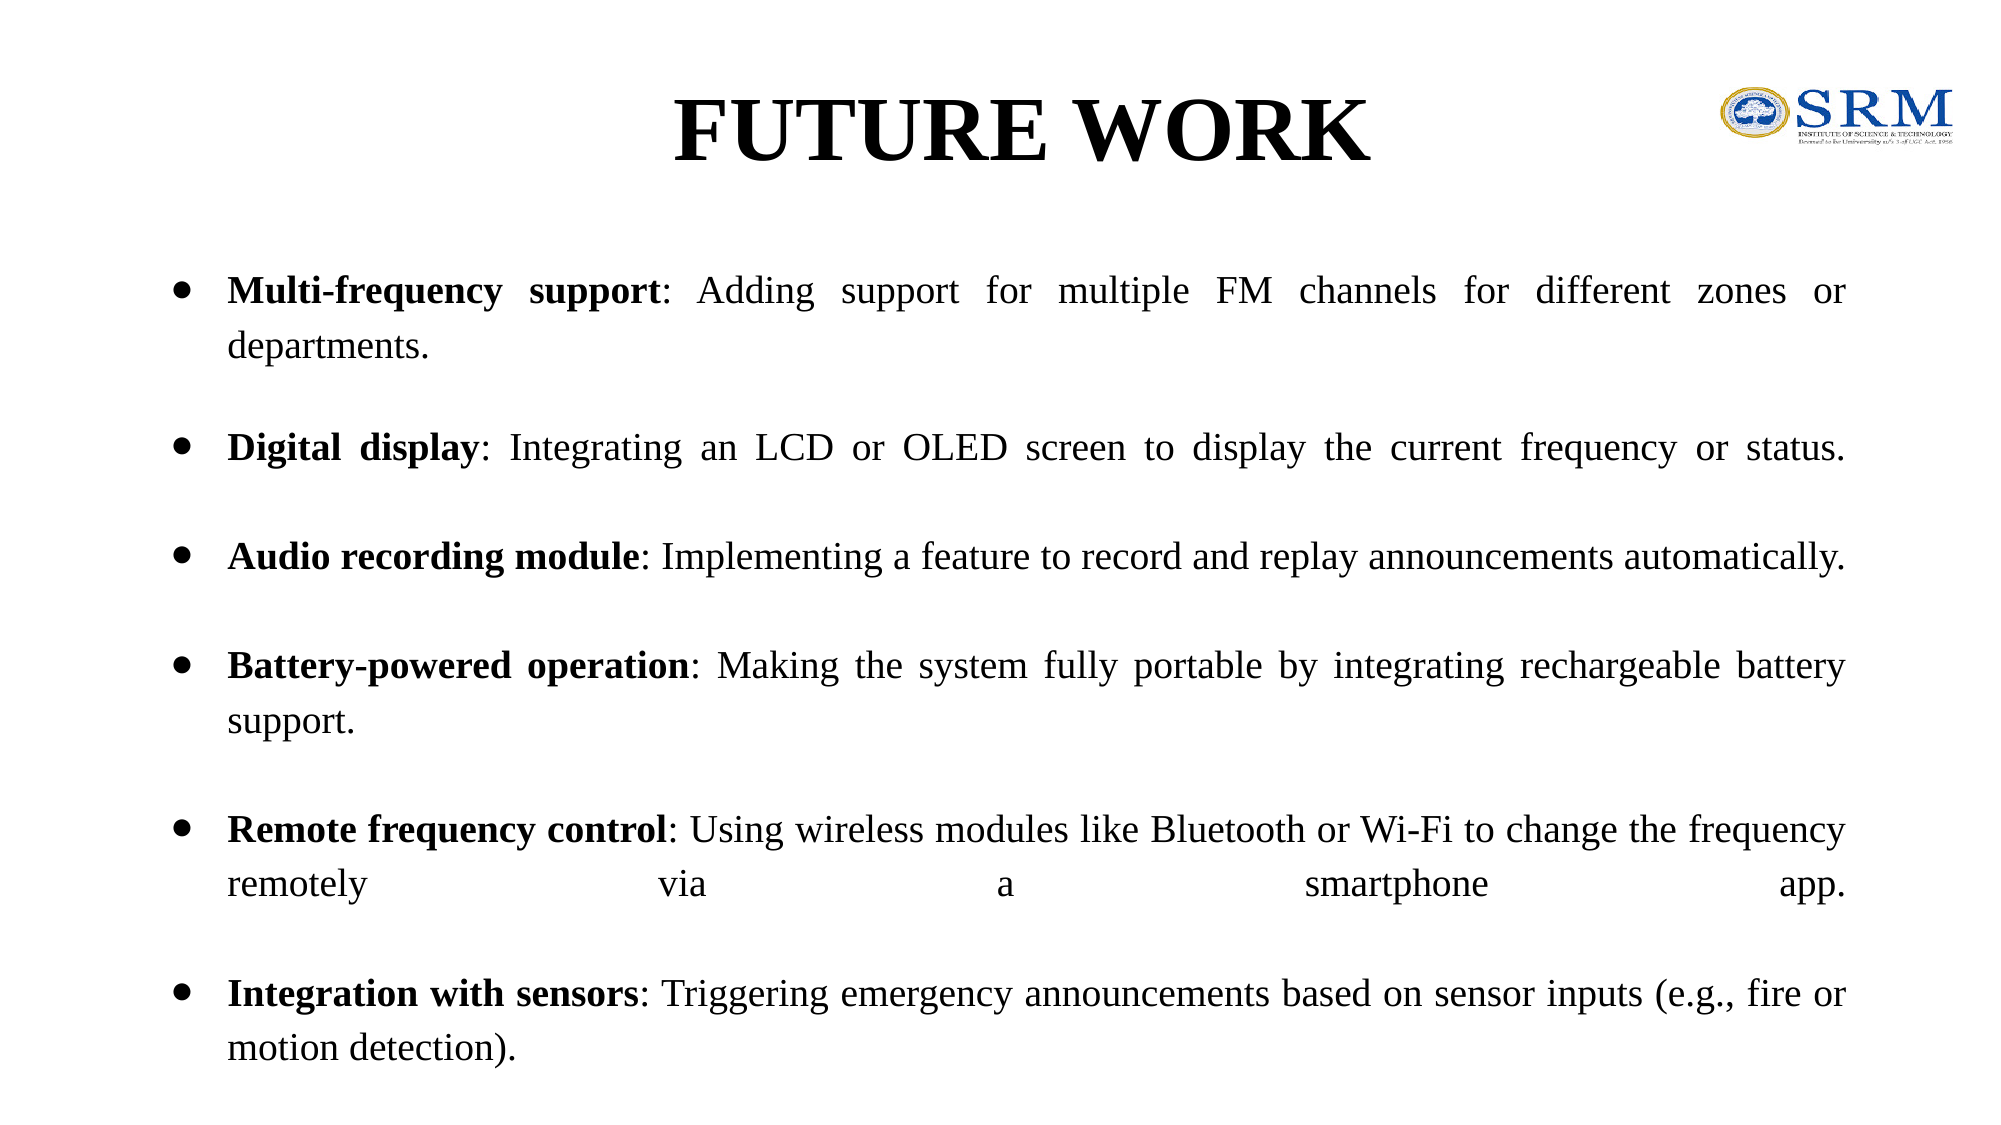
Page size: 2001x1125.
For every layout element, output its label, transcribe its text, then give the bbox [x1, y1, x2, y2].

picture [1699, 14, 1975, 217]
list Multi-frequency support: Adding support for multiple FM channels for different zones or departments. Digital display: Integrating an LCD or OLED screen to display the current frequency or status. Audio recording module: Implementing a feature to record and replay announcements automatically. Battery-powered operation: Making the system fully portable by integrating rechargeable battery support. Remote frequency control: Using wireless modules like Bluetooth or Wi-Fi to change the frequency remotely via a smartphone app. Integration with sensors: Triggering emergency announcements based on sensor inputs (e.g., fire or motion detection). [137, 249, 1863, 964]
title FUTURE WORK [137, 22, 1863, 240]
